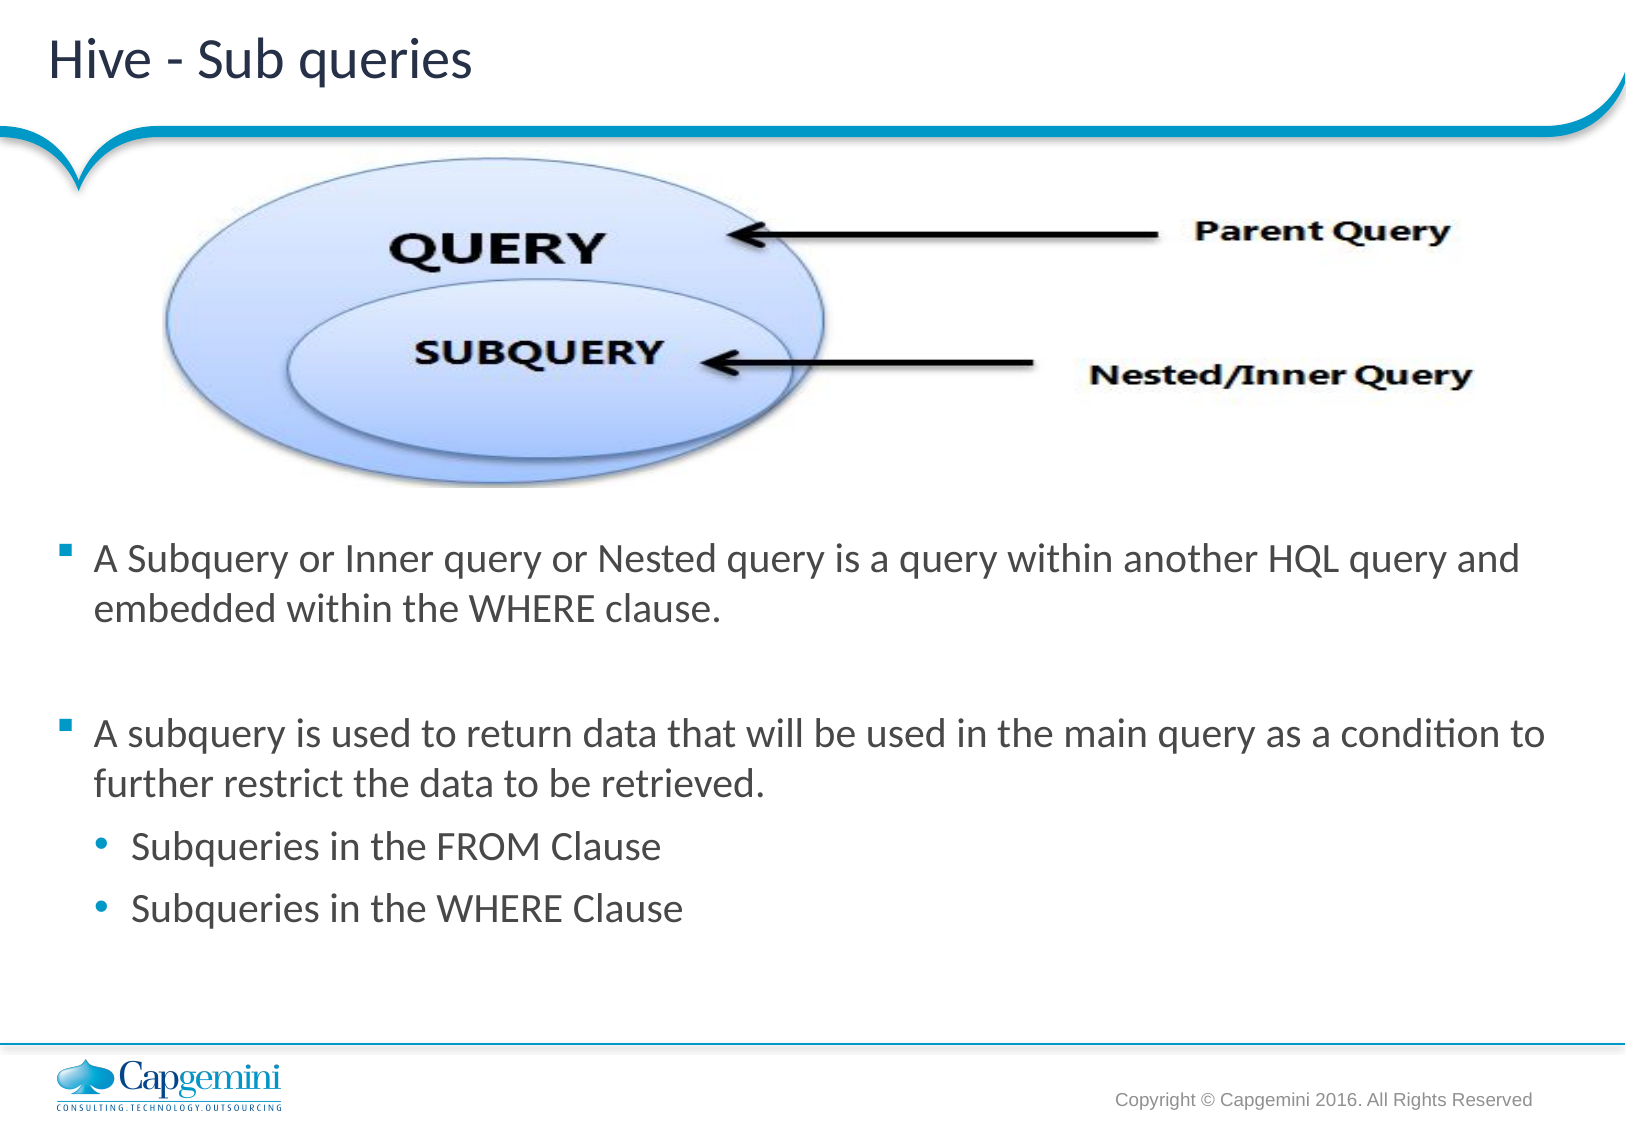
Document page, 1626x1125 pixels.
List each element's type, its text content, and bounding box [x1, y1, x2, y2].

picture [57, 1059, 281, 1111]
picture [162, 149, 1476, 488]
title Hive - Sub queries [0, 0, 1625, 132]
list A Subquery or Inner query or Nested query is a query within another HQL query and embedded within the WHERE clause. A subquery is used to return data that will be used in the main query as a condition to further restrict the data to be retrieved. Subqueries in the FROM Clause Subqueries in the WHERE Clause [55, 149, 1569, 1029]
